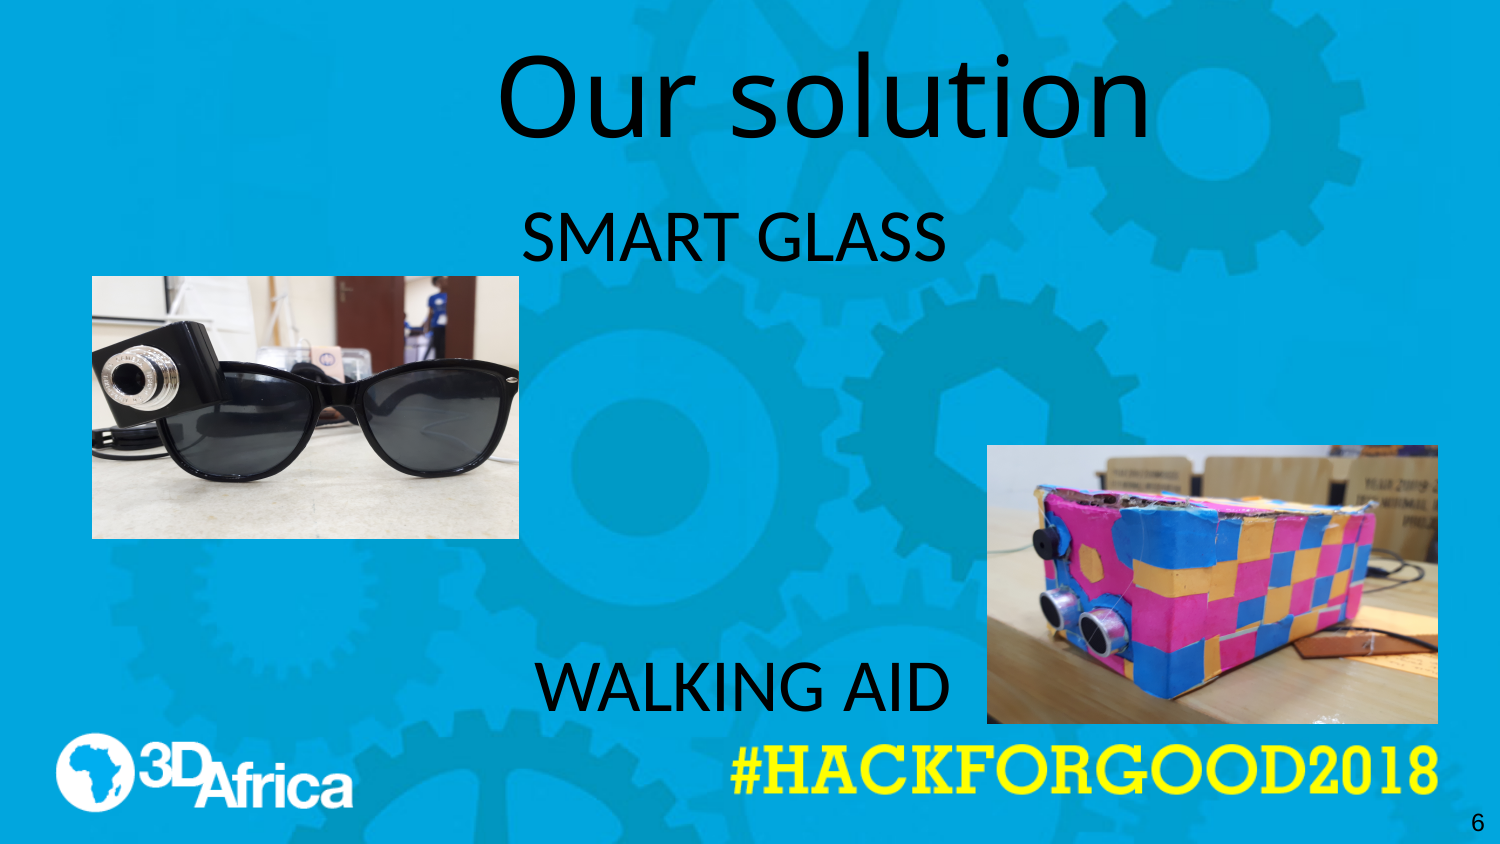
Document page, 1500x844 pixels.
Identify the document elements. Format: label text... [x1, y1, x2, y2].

picture [1343, 746, 1370, 794]
slide_number 6 [1149, 798, 1500, 844]
picture [276, 763, 284, 769]
picture [731, 747, 762, 794]
picture [288, 774, 352, 808]
picture [1051, 746, 1091, 793]
picture [913, 746, 953, 793]
picture [1261, 746, 1305, 793]
title Our solution [187, 2, 1463, 179]
picture [1097, 745, 1147, 794]
picture [997, 745, 1047, 794]
picture [1152, 745, 1201, 794]
picture [1382, 747, 1401, 793]
picture [1410, 746, 1437, 794]
text_box SMART GLASS WALKING AID [0, 179, 1495, 734]
picture [57, 734, 134, 812]
picture [1310, 746, 1337, 793]
picture [956, 746, 994, 793]
picture [861, 745, 906, 794]
picture [812, 746, 857, 793]
picture [764, 746, 808, 793]
picture [1207, 745, 1257, 794]
picture [93, 277, 518, 538]
picture [140, 742, 284, 807]
picture [988, 445, 1437, 723]
